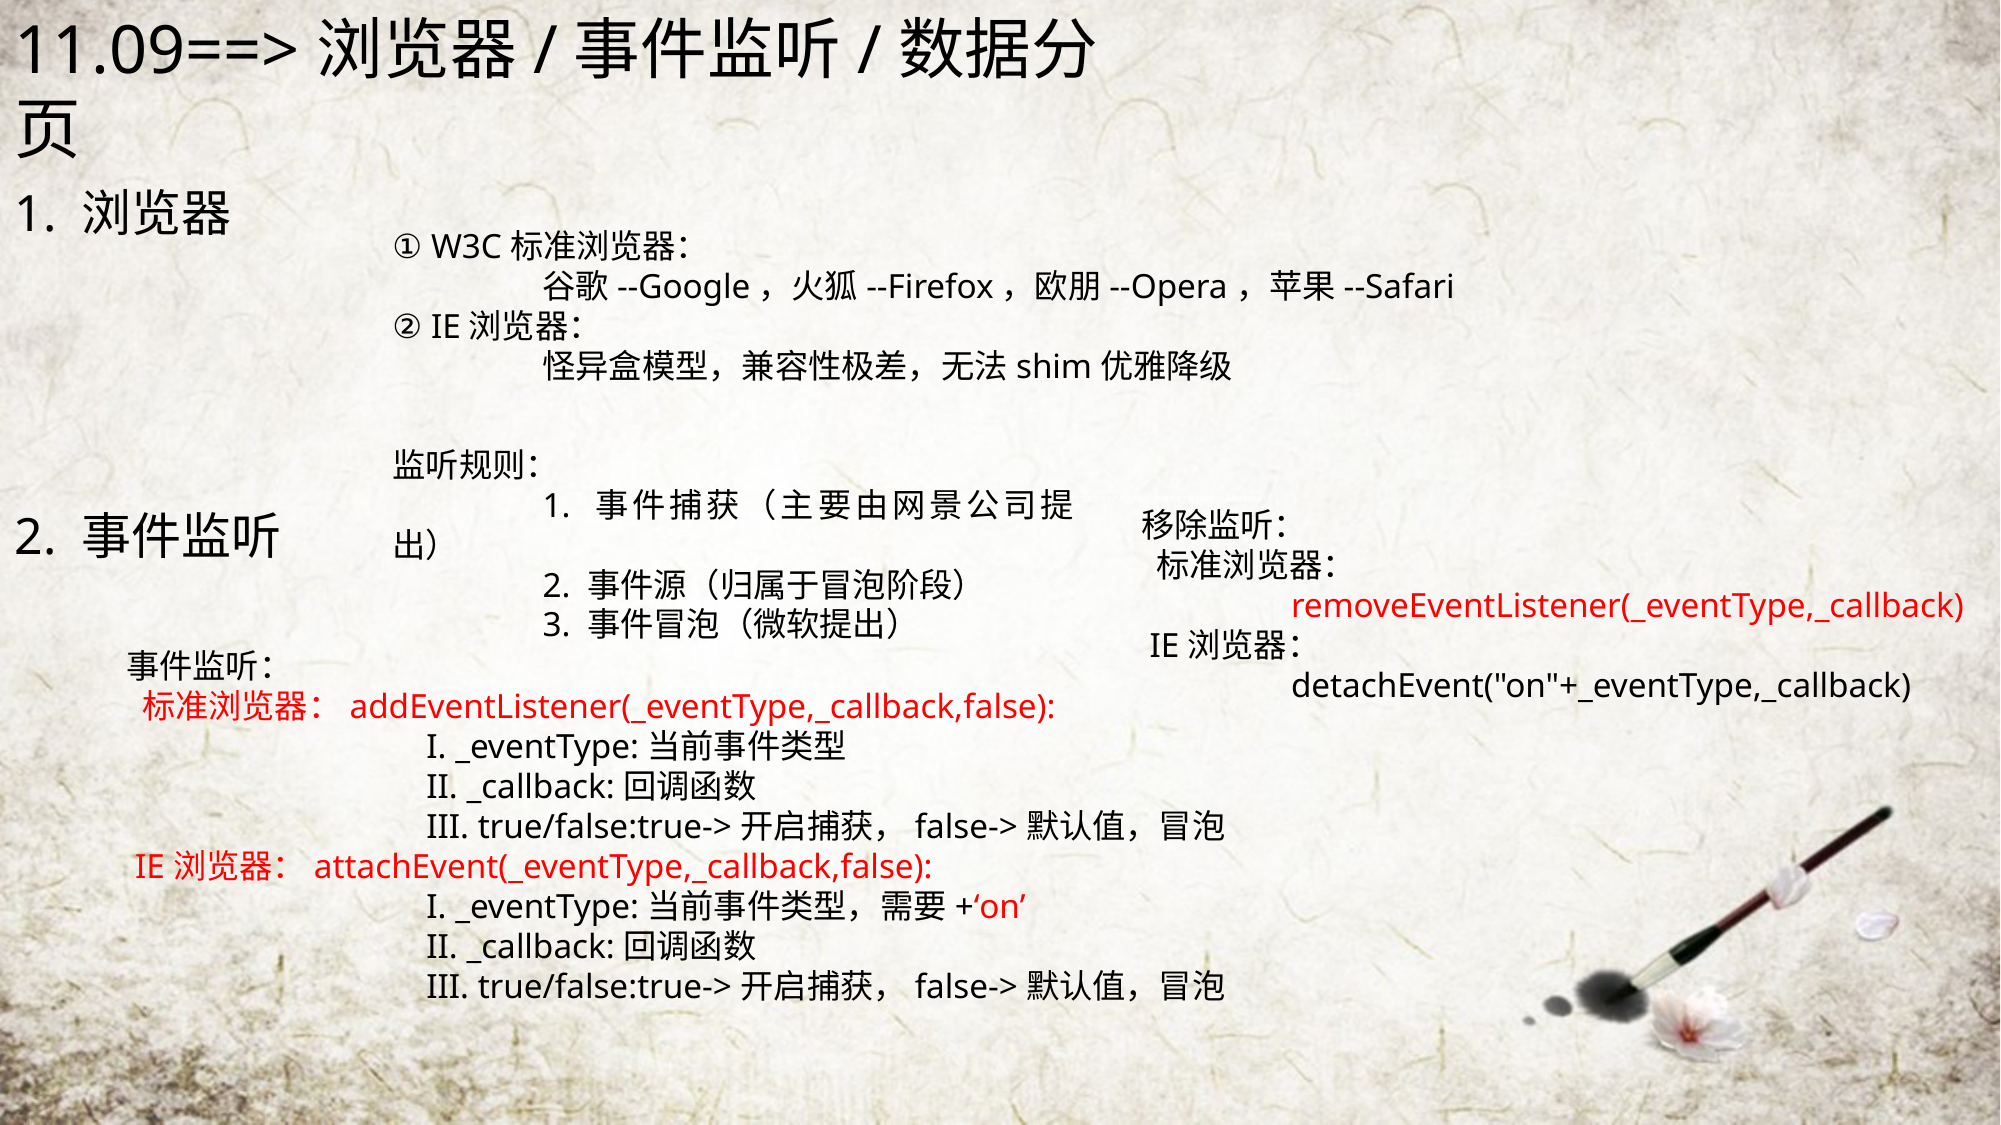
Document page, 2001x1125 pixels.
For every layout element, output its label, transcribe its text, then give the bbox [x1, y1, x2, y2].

text_box 11.09==>浏览器/事件监听/数据分页 [0, 0, 1114, 175]
text_box 2. 事件监听 [0, 496, 358, 572]
text_box ① W3C标准浏览器： 谷歌--Google，火狐--Firefox，欧朋--Opera，苹果--Safari ② IE浏览器： 怪异盒模型，兼容性极差，无法shim优雅降级 [377, 218, 1503, 393]
text_box 1. 浏览器 [0, 174, 358, 250]
text_box 移除监听： 标准浏览器： removeEventListener(_eventType,_callback) IE浏览器： detachEvent("on"+_eventType,_callback) [1126, 496, 2000, 712]
text_box 事件监听： 标准浏览器：addEventListener(_eventType,_callback,false): I. _eventType:当前事件类型 II. _callback:回调函数 III. true/false:true->开启捕获，false->默认值，冒泡 IE浏览器：attachEvent(_eventType,_callback,false): I. _eventType:当前事件类型，需要+‘on’ II. _callback:回调函数 III. true/false:true->开启捕获，false->默认值，冒泡 [111, 638, 1367, 1013]
picture [0, 0, 2001, 1125]
text_box 监听规则： 1. 事件捕获（主要由网景公司提出） 2. 事件源（归属于冒泡阶段） 3. 事件冒泡（微软提出） [377, 436, 1090, 651]
